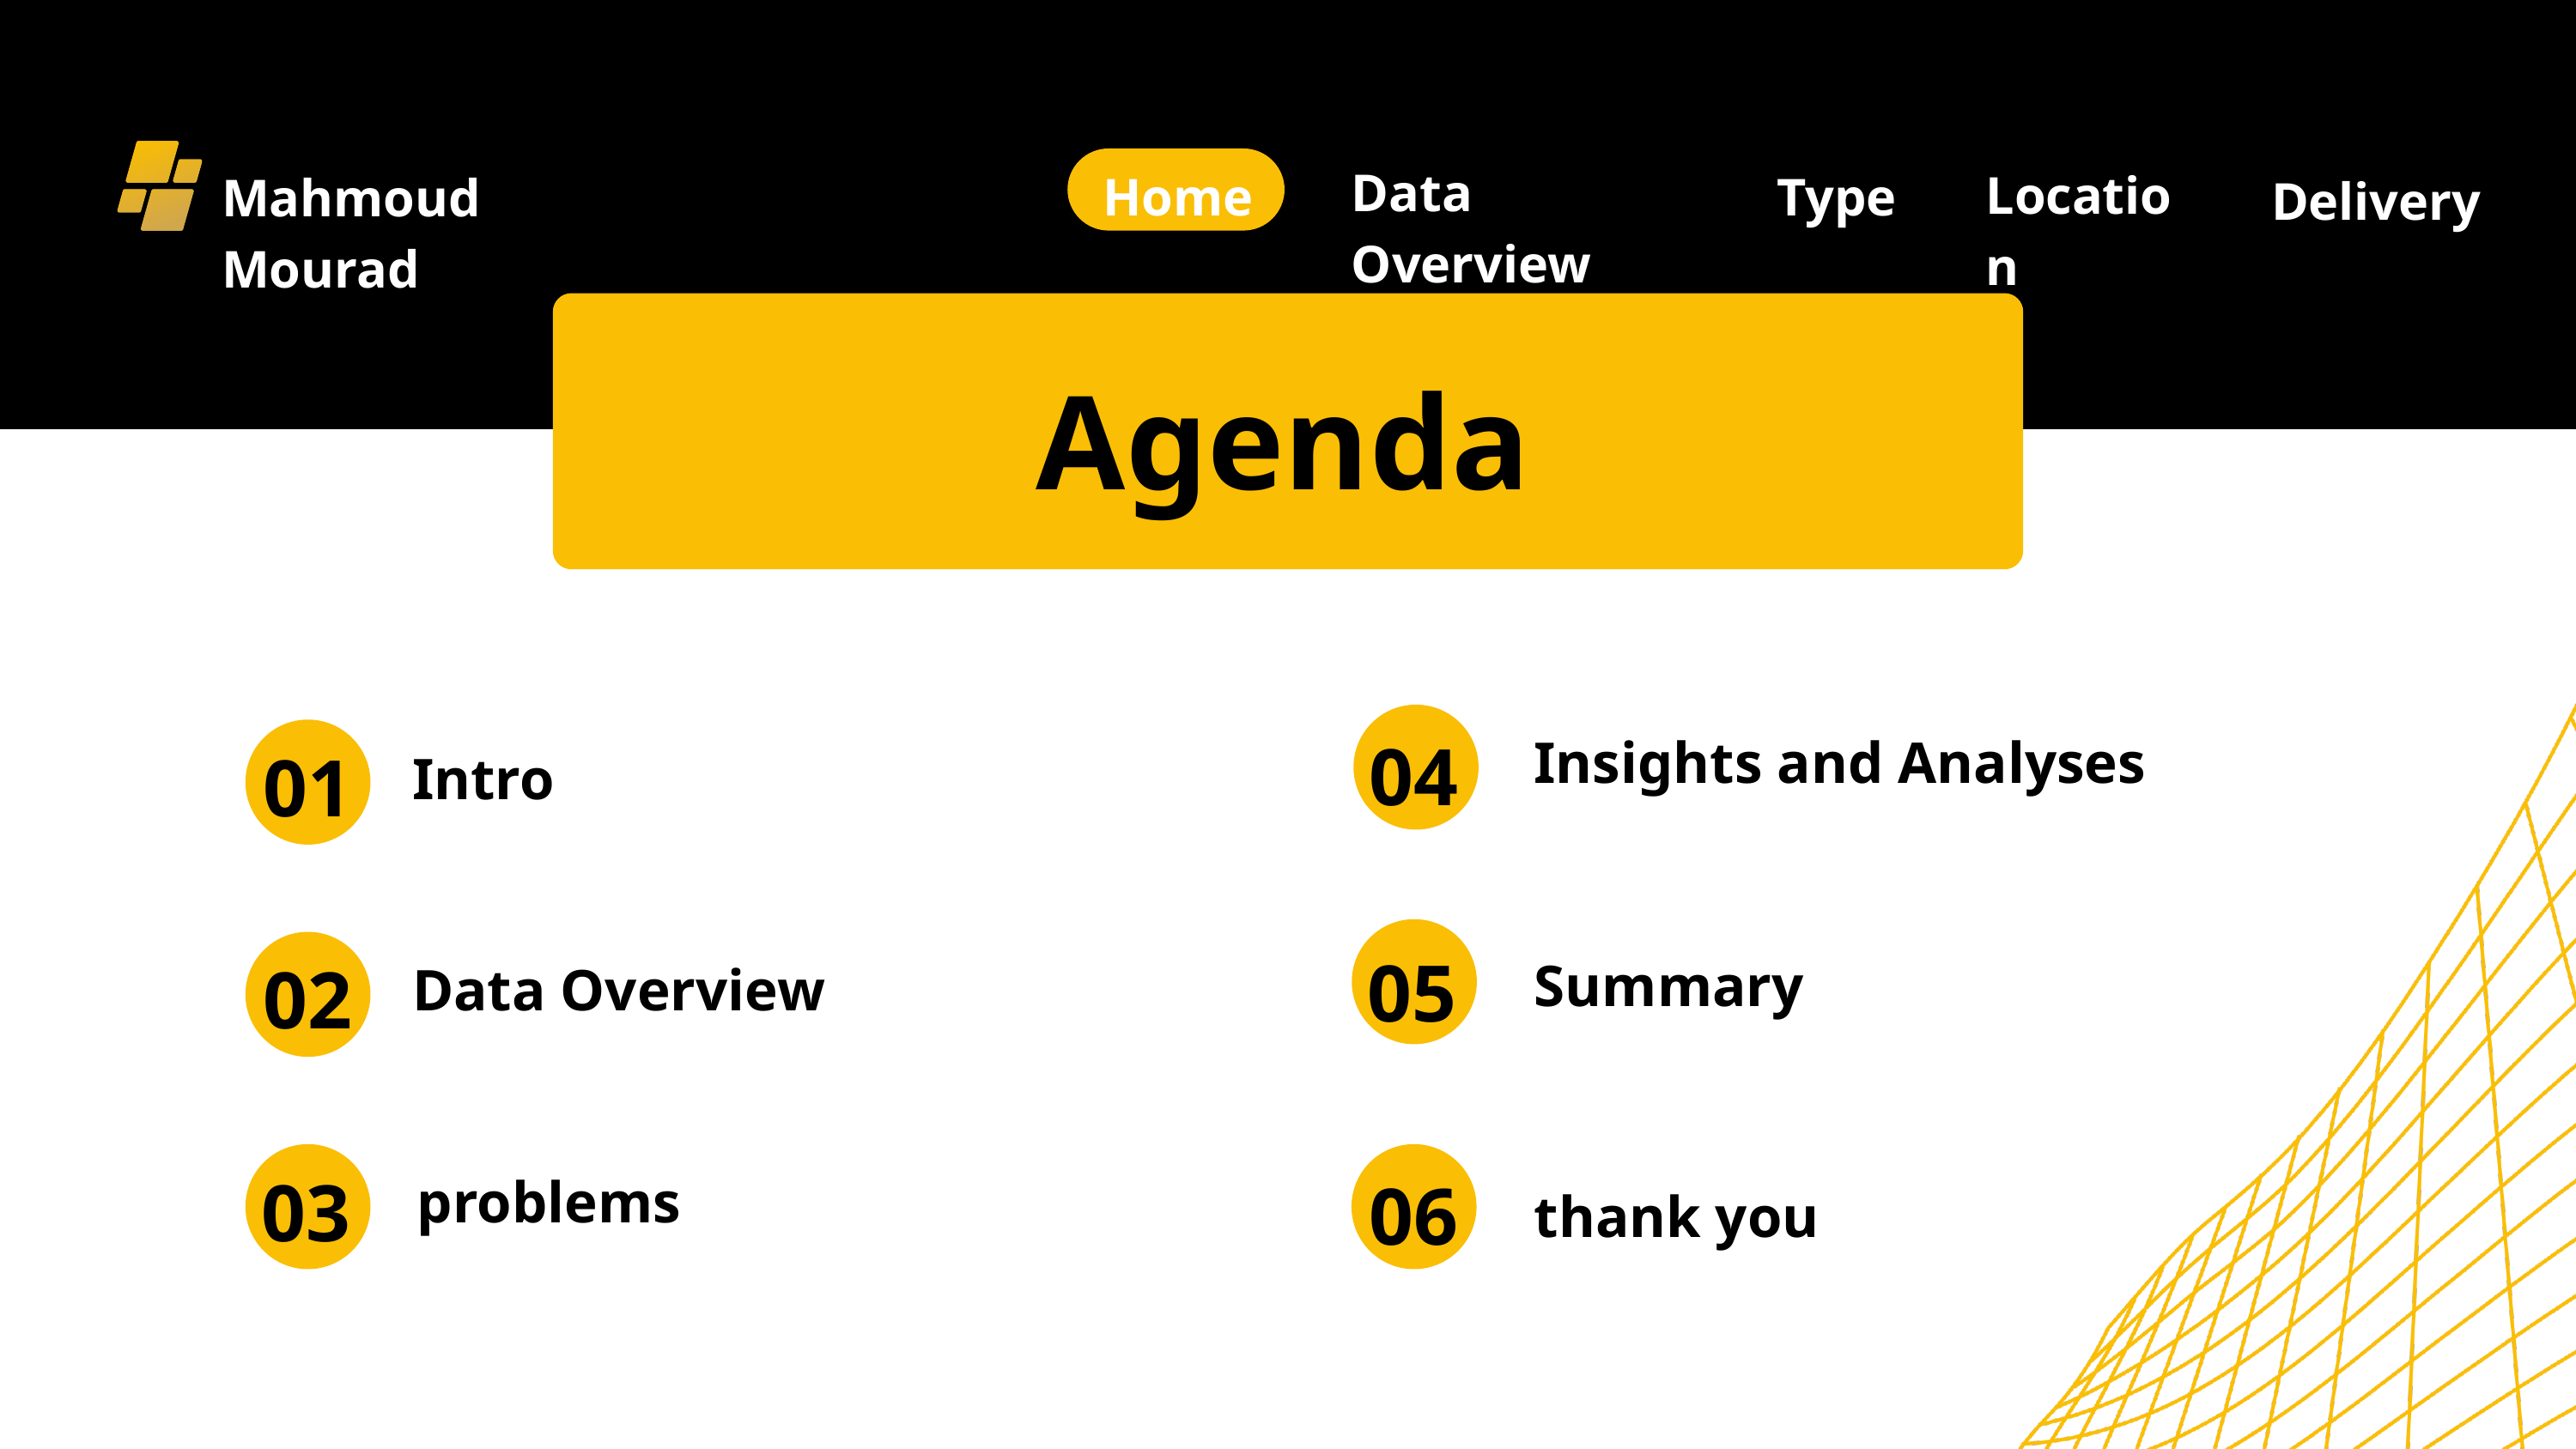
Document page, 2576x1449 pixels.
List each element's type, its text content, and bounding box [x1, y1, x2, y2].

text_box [1353, 704, 1479, 830]
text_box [1066, 148, 1285, 231]
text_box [1351, 1143, 1477, 1270]
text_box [245, 931, 371, 1058]
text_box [245, 1143, 371, 1270]
text_box Data Overview [412, 965, 838, 1022]
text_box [245, 719, 371, 846]
text_box [1880, 639, 2576, 1449]
text_box Intro [412, 753, 882, 811]
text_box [1352, 919, 1478, 1045]
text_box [0, 0, 2576, 433]
text_box thank you [1534, 1191, 2008, 1249]
text_box problems [416, 1177, 890, 1234]
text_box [552, 293, 2024, 570]
text_box Summary [1534, 961, 2008, 1018]
text_box Insights and Analyses [1534, 737, 2206, 795]
